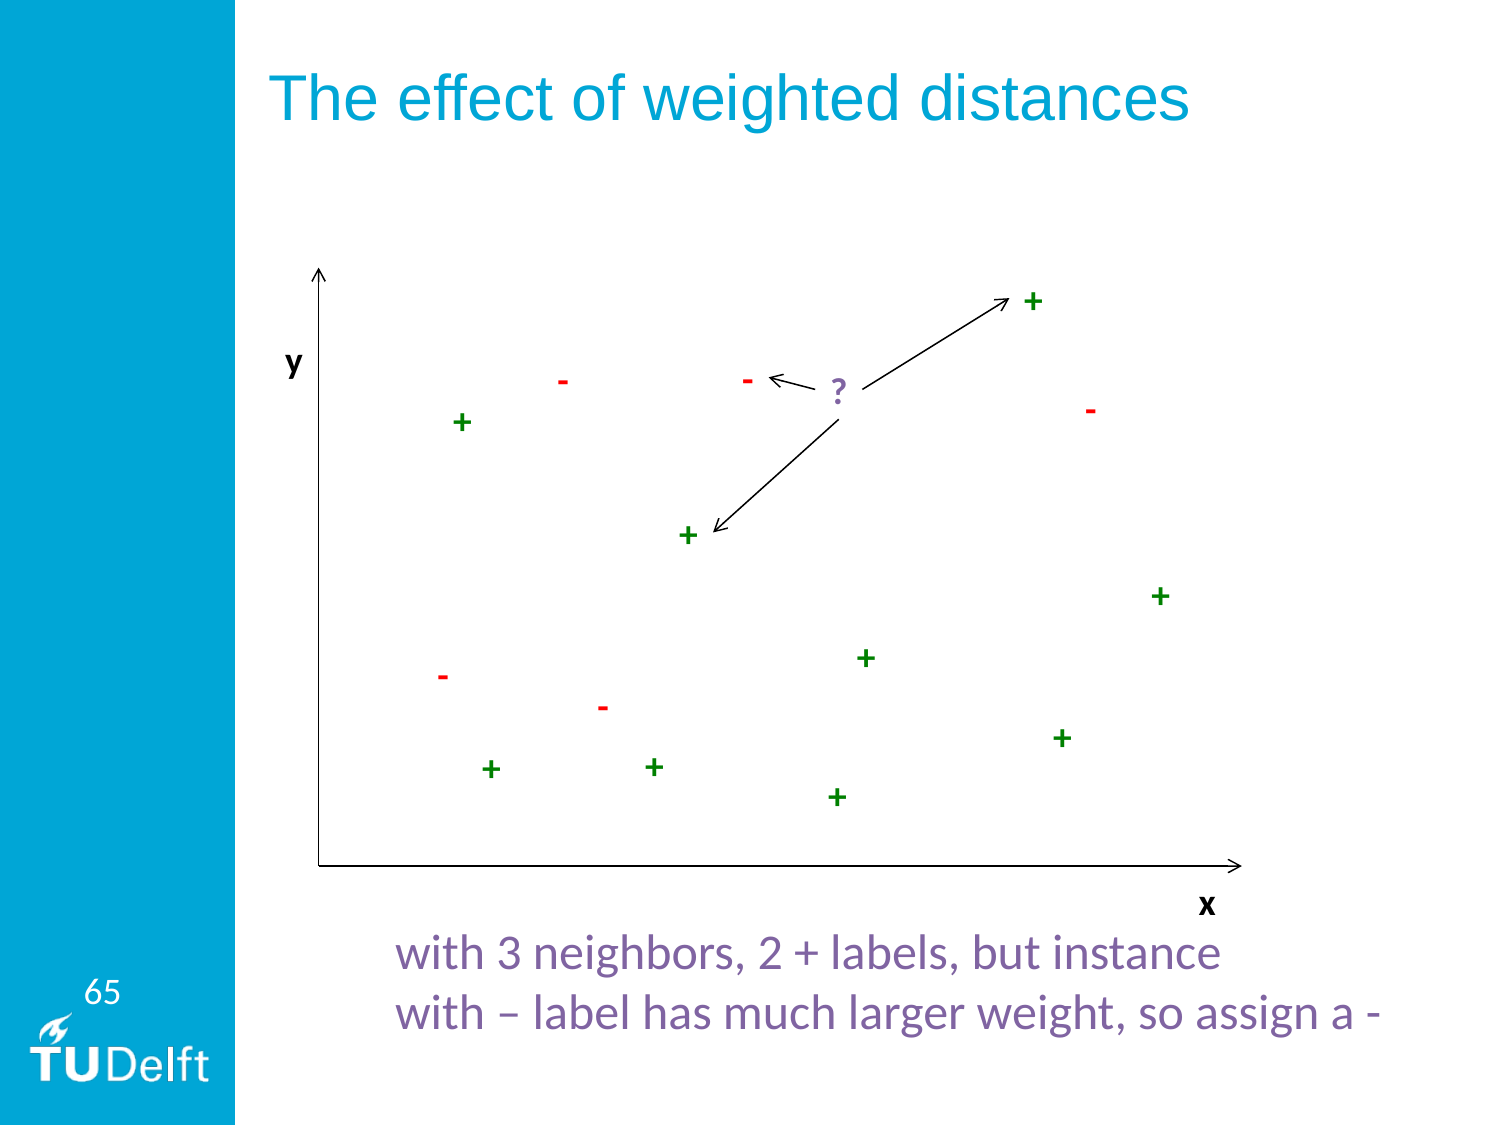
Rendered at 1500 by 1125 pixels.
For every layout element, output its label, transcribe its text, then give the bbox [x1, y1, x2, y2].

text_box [770, 377, 814, 391]
text_box ? [815, 359, 863, 420]
text_box + [467, 736, 516, 796]
text_box + [1009, 268, 1058, 328]
text_box with 3 neighbors, 2 + labels, but instance with – label has much larger weight, so assign a - [380, 911, 1397, 1047]
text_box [719, 419, 840, 534]
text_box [864, 298, 1004, 391]
text_box x [1183, 881, 1231, 911]
text_box + [842, 625, 891, 686]
text_box + [813, 764, 862, 825]
text_box + [1038, 705, 1087, 766]
text_box - [542, 348, 585, 409]
text_box + [664, 502, 713, 563]
text_box - [727, 347, 769, 408]
text_box + [1136, 563, 1185, 623]
text_box y [270, 328, 312, 389]
text_box + [438, 389, 487, 450]
title The effect of weighted distances [268, 55, 1423, 231]
text_box - [582, 674, 624, 735]
text_box - [422, 644, 465, 704]
text_box + [630, 735, 679, 795]
text_box - [1070, 377, 1112, 438]
